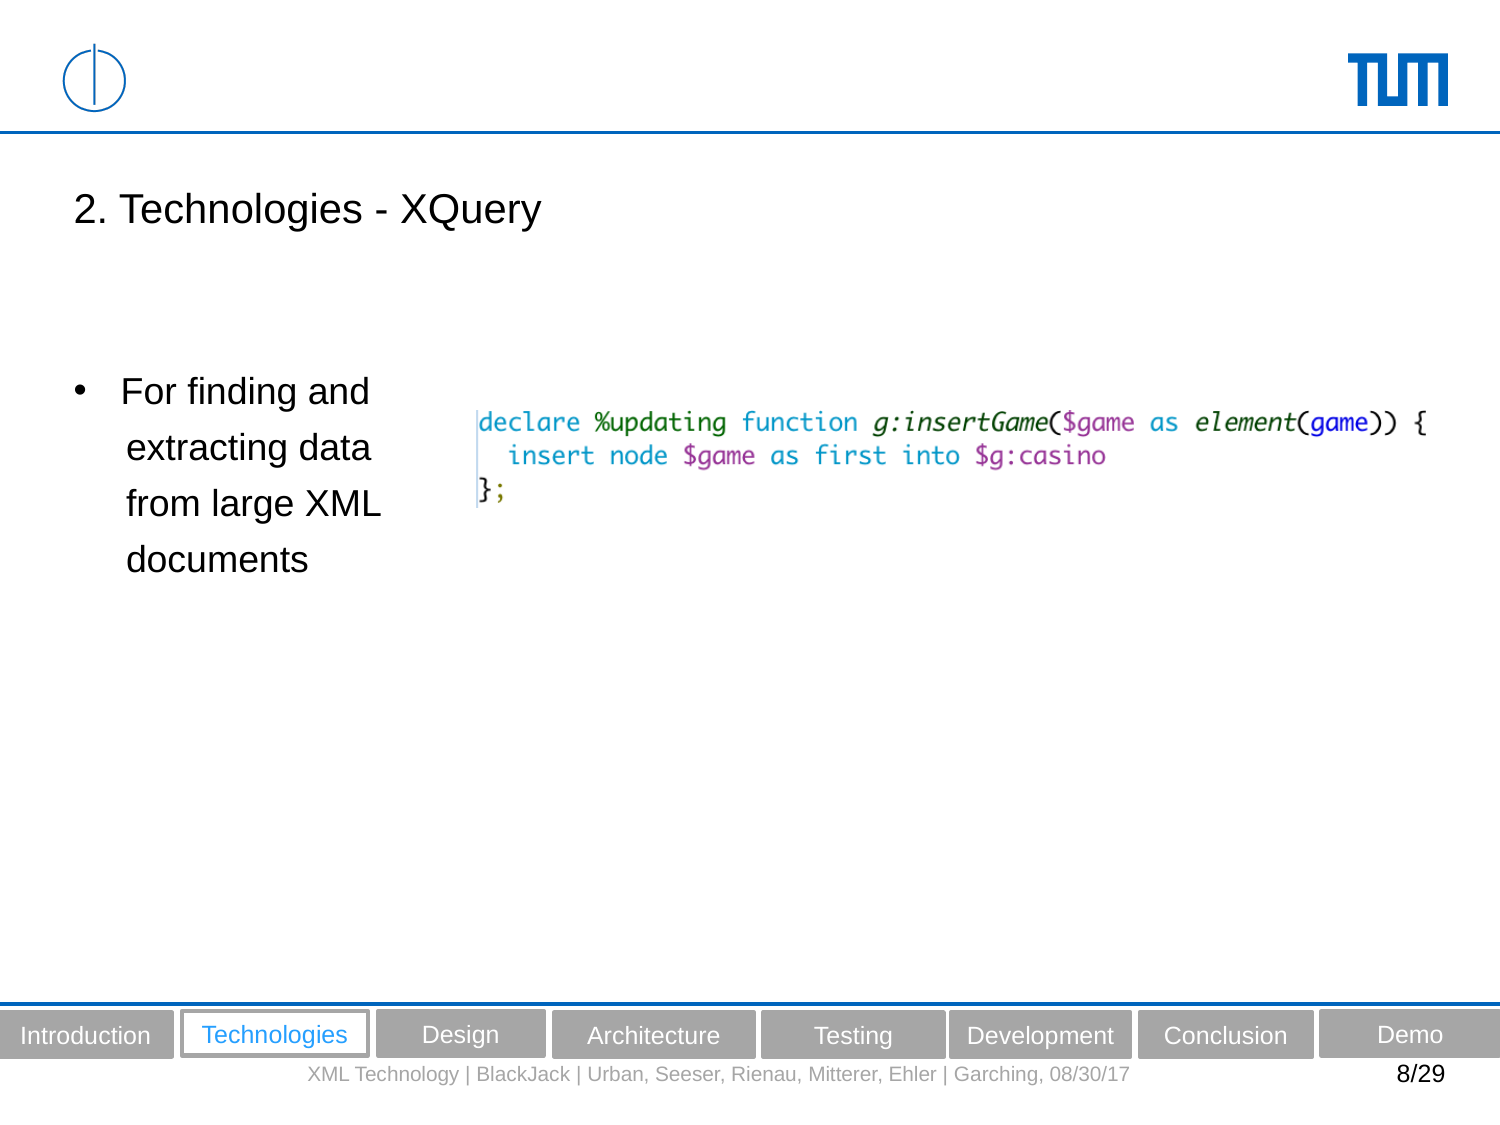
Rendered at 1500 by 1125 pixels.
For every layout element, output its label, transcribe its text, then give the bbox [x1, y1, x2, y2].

picture [473, 409, 1429, 509]
list For finding and extracting data from large XML documents [58, 246, 1441, 972]
text_box Technologies [180, 1009, 370, 1058]
text_box Development [949, 1010, 1132, 1059]
text_box Demo [1319, 1009, 1500, 1058]
text_box Design [376, 1009, 546, 1058]
text_box Conclusion [1138, 1010, 1314, 1059]
picture [58, 39, 130, 117]
title 2. Technologies - XQuery [58, 162, 1278, 222]
text_box Testing [761, 1010, 946, 1059]
slide_number 8/29 [1109, 1042, 1446, 1103]
footer XML Technology | BlackJack | Urban, Seeser, Rienau, Mitterer, Ehler | Garching, 08/30/17 [164, 1042, 1109, 1103]
text_box Introduction [0, 1010, 174, 1059]
text_box Architecture [552, 1010, 756, 1059]
